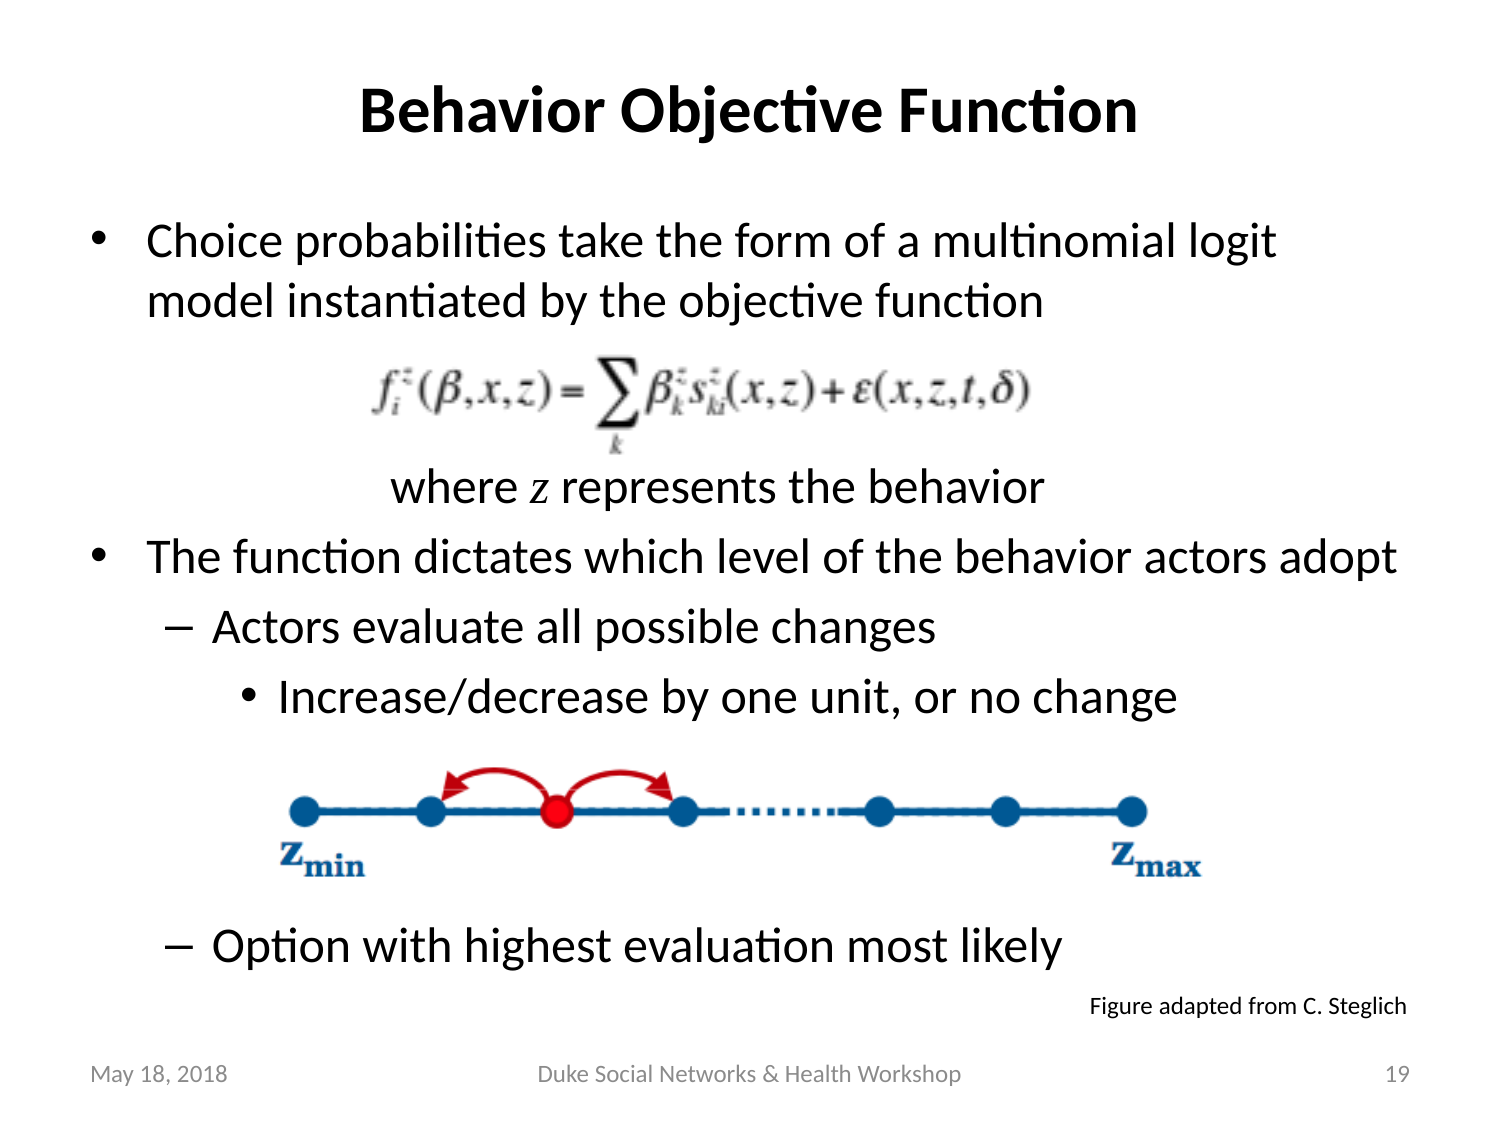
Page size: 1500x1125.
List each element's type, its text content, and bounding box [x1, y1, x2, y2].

text_box Figure adapted from C. Steglich [1075, 982, 1423, 1028]
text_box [366, 347, 1034, 458]
title Behavior Objective Function [75, 12, 1425, 200]
list Choice probabilities take the form of a multinomial logit model instantiated by the objective function where z represents the behavior The function dictates which level of the behavior actors adopt Actors evaluate all possible changes Increase/decrease by one unit, or no change Option with highest evaluation most likely [75, 200, 1425, 1013]
footer Duke Social Networks & Health Workshop [512, 1042, 988, 1103]
picture [238, 761, 1224, 889]
slide_number 19 [1074, 1042, 1425, 1103]
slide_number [75, 1042, 425, 1103]
